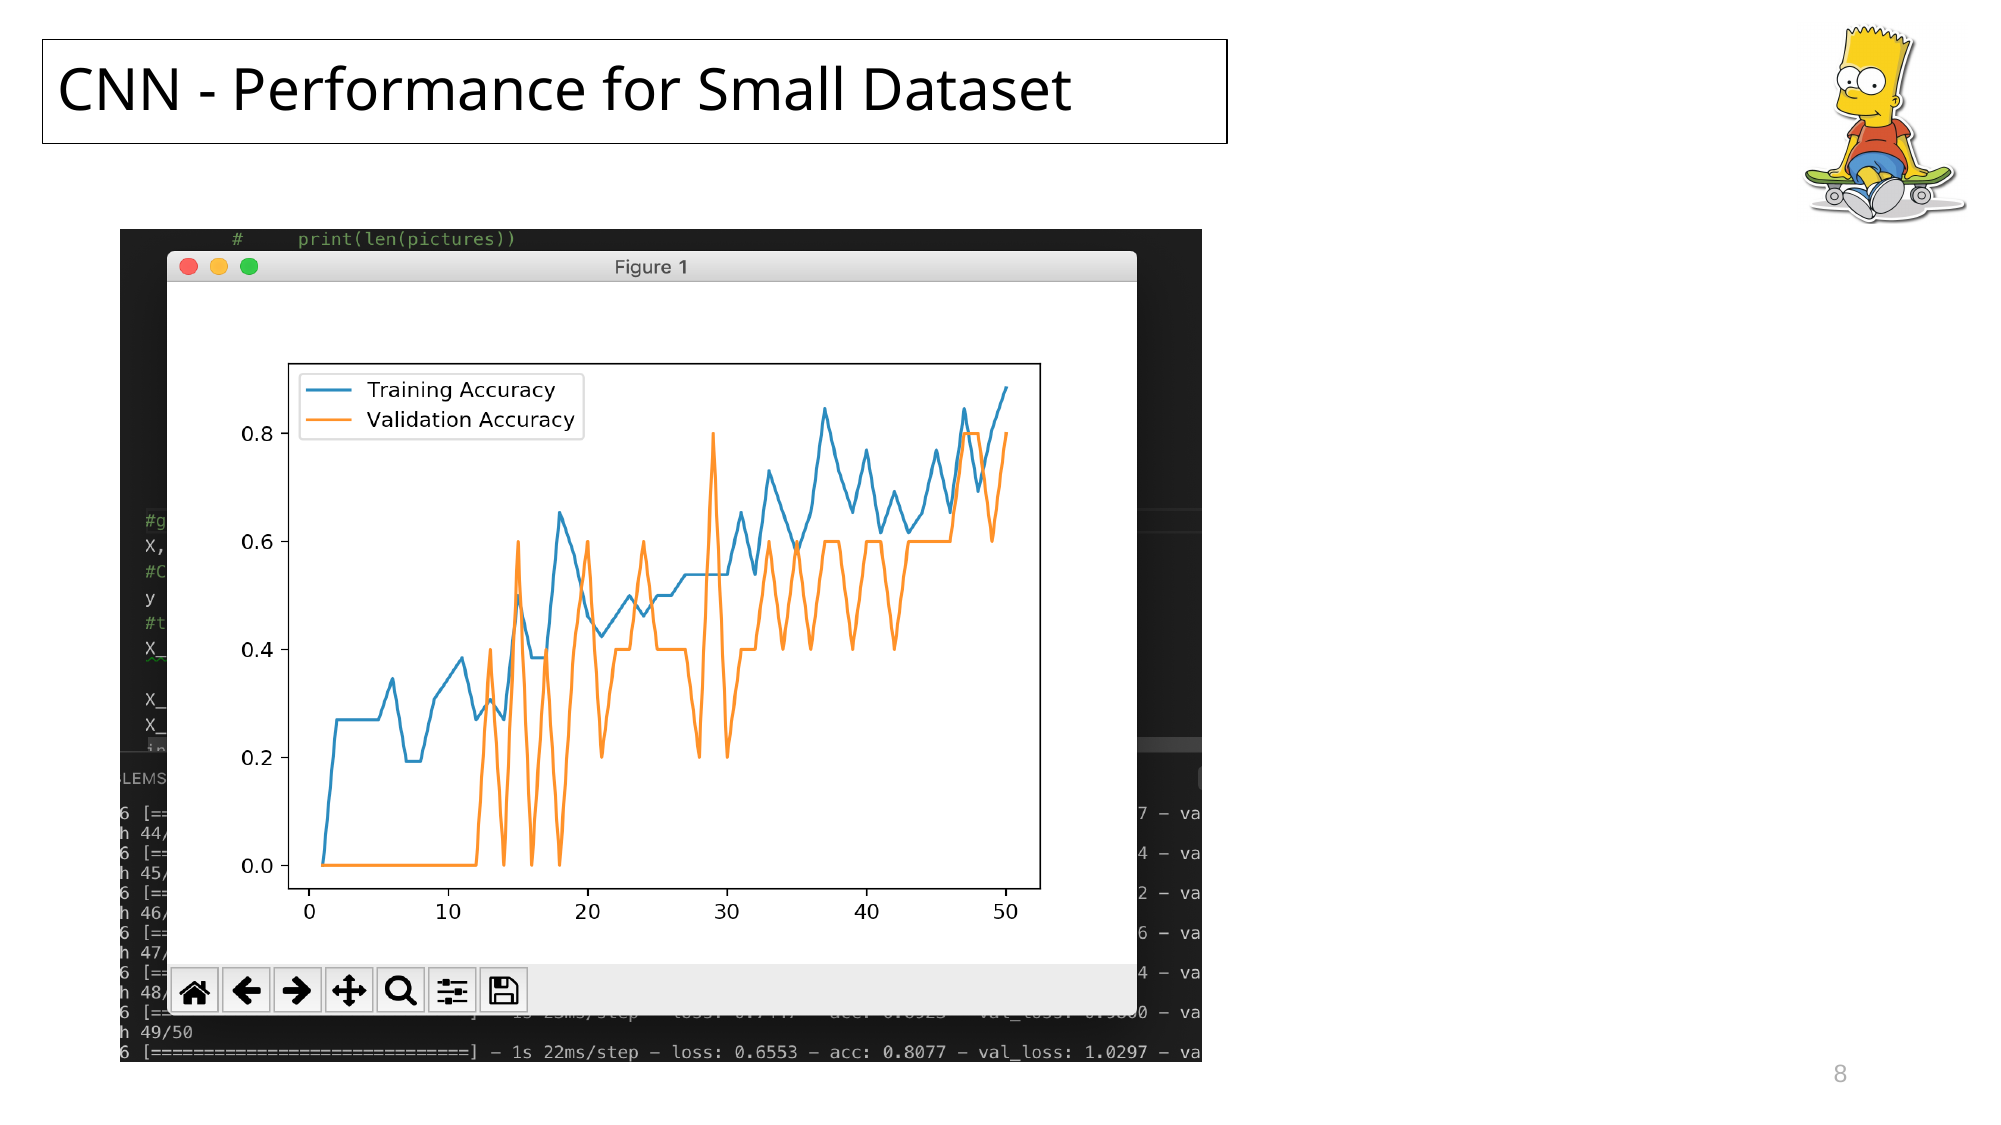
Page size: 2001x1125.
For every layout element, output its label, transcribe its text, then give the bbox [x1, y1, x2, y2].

slide_number 8 [1412, 1042, 1863, 1103]
text_box CNN - Performance for Small Dataset [42, 39, 1227, 144]
picture [120, 229, 1202, 1062]
picture [1797, 22, 1968, 224]
